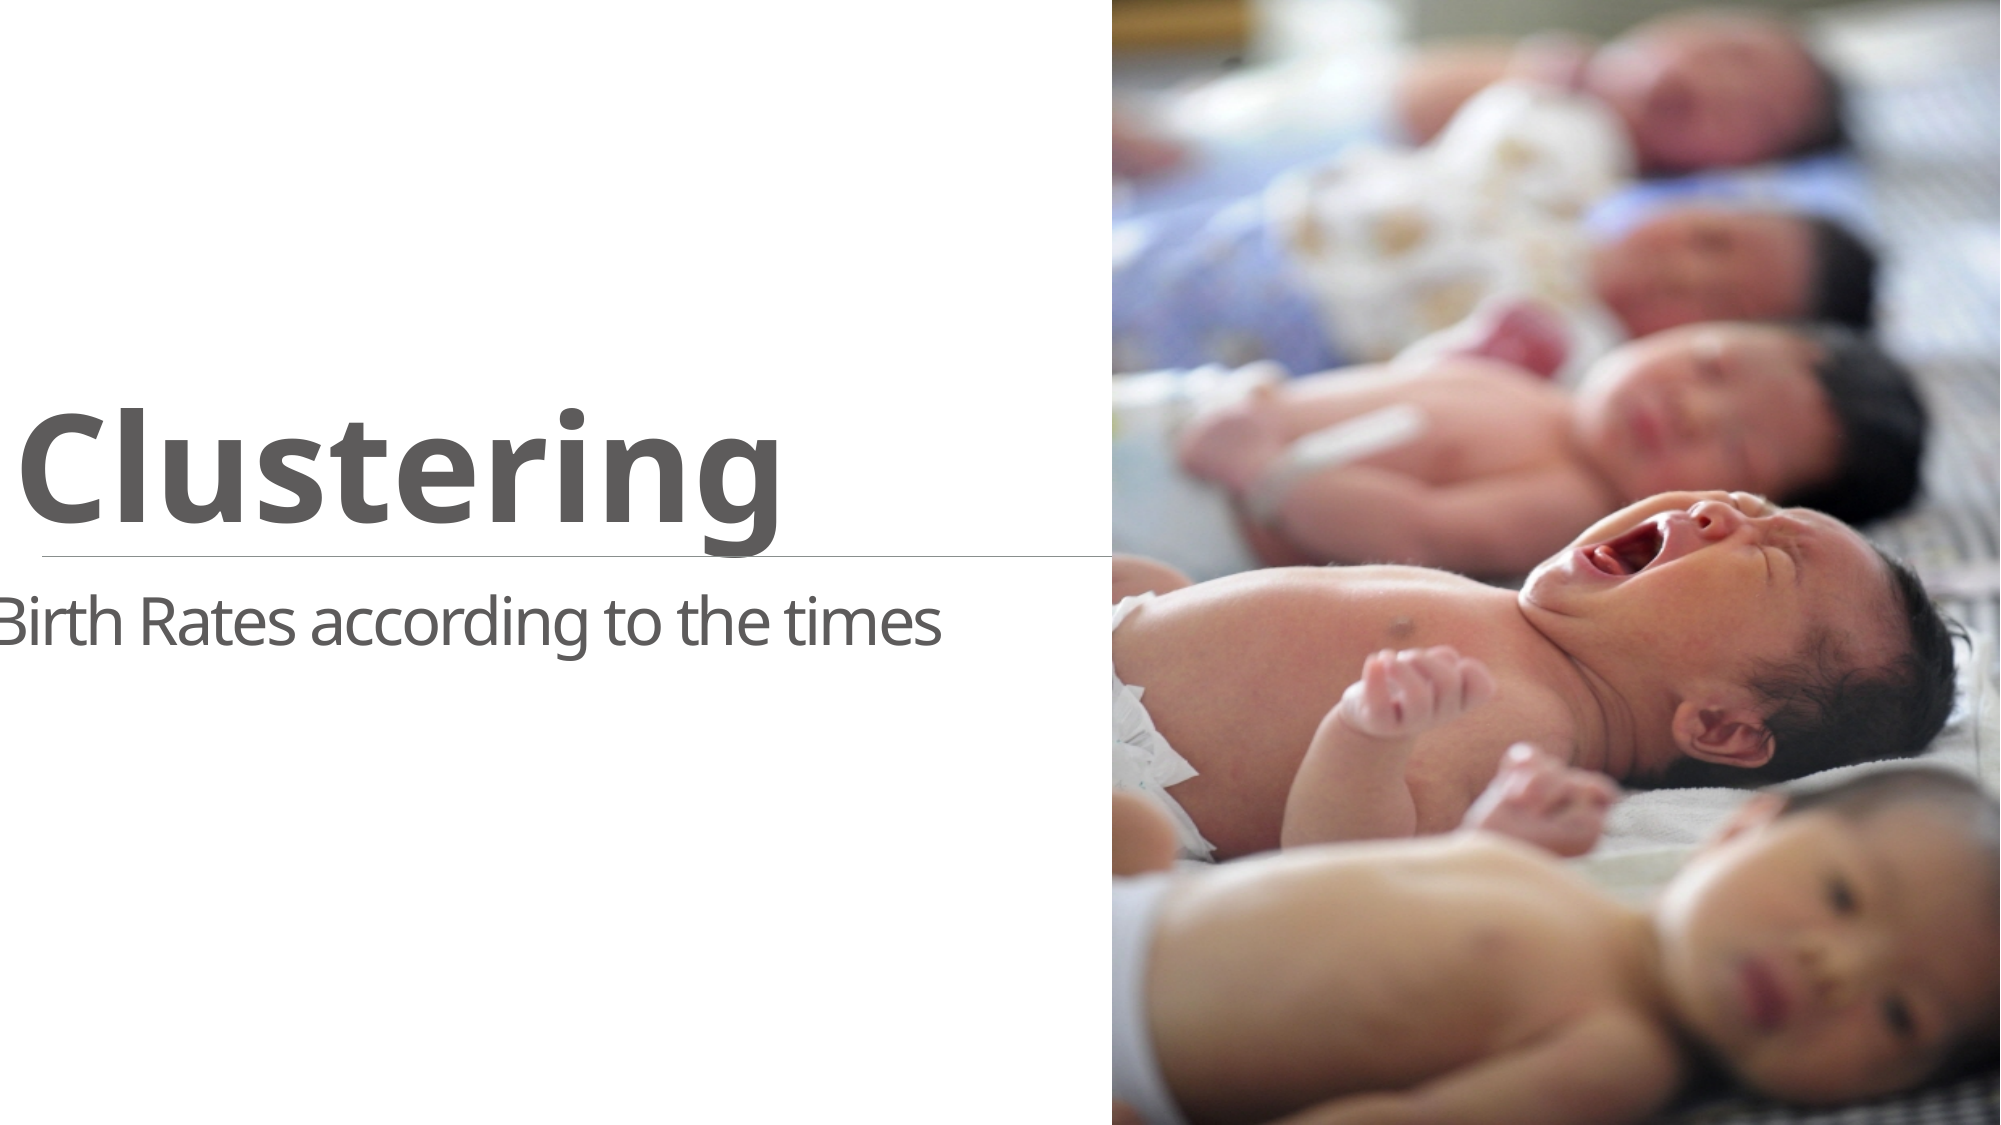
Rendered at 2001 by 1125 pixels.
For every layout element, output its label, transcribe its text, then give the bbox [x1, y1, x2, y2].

picture [1112, 0, 2000, 1125]
text_box Clustering [0, 365, 804, 561]
text_box Birth Rates according to the times [0, 571, 960, 667]
